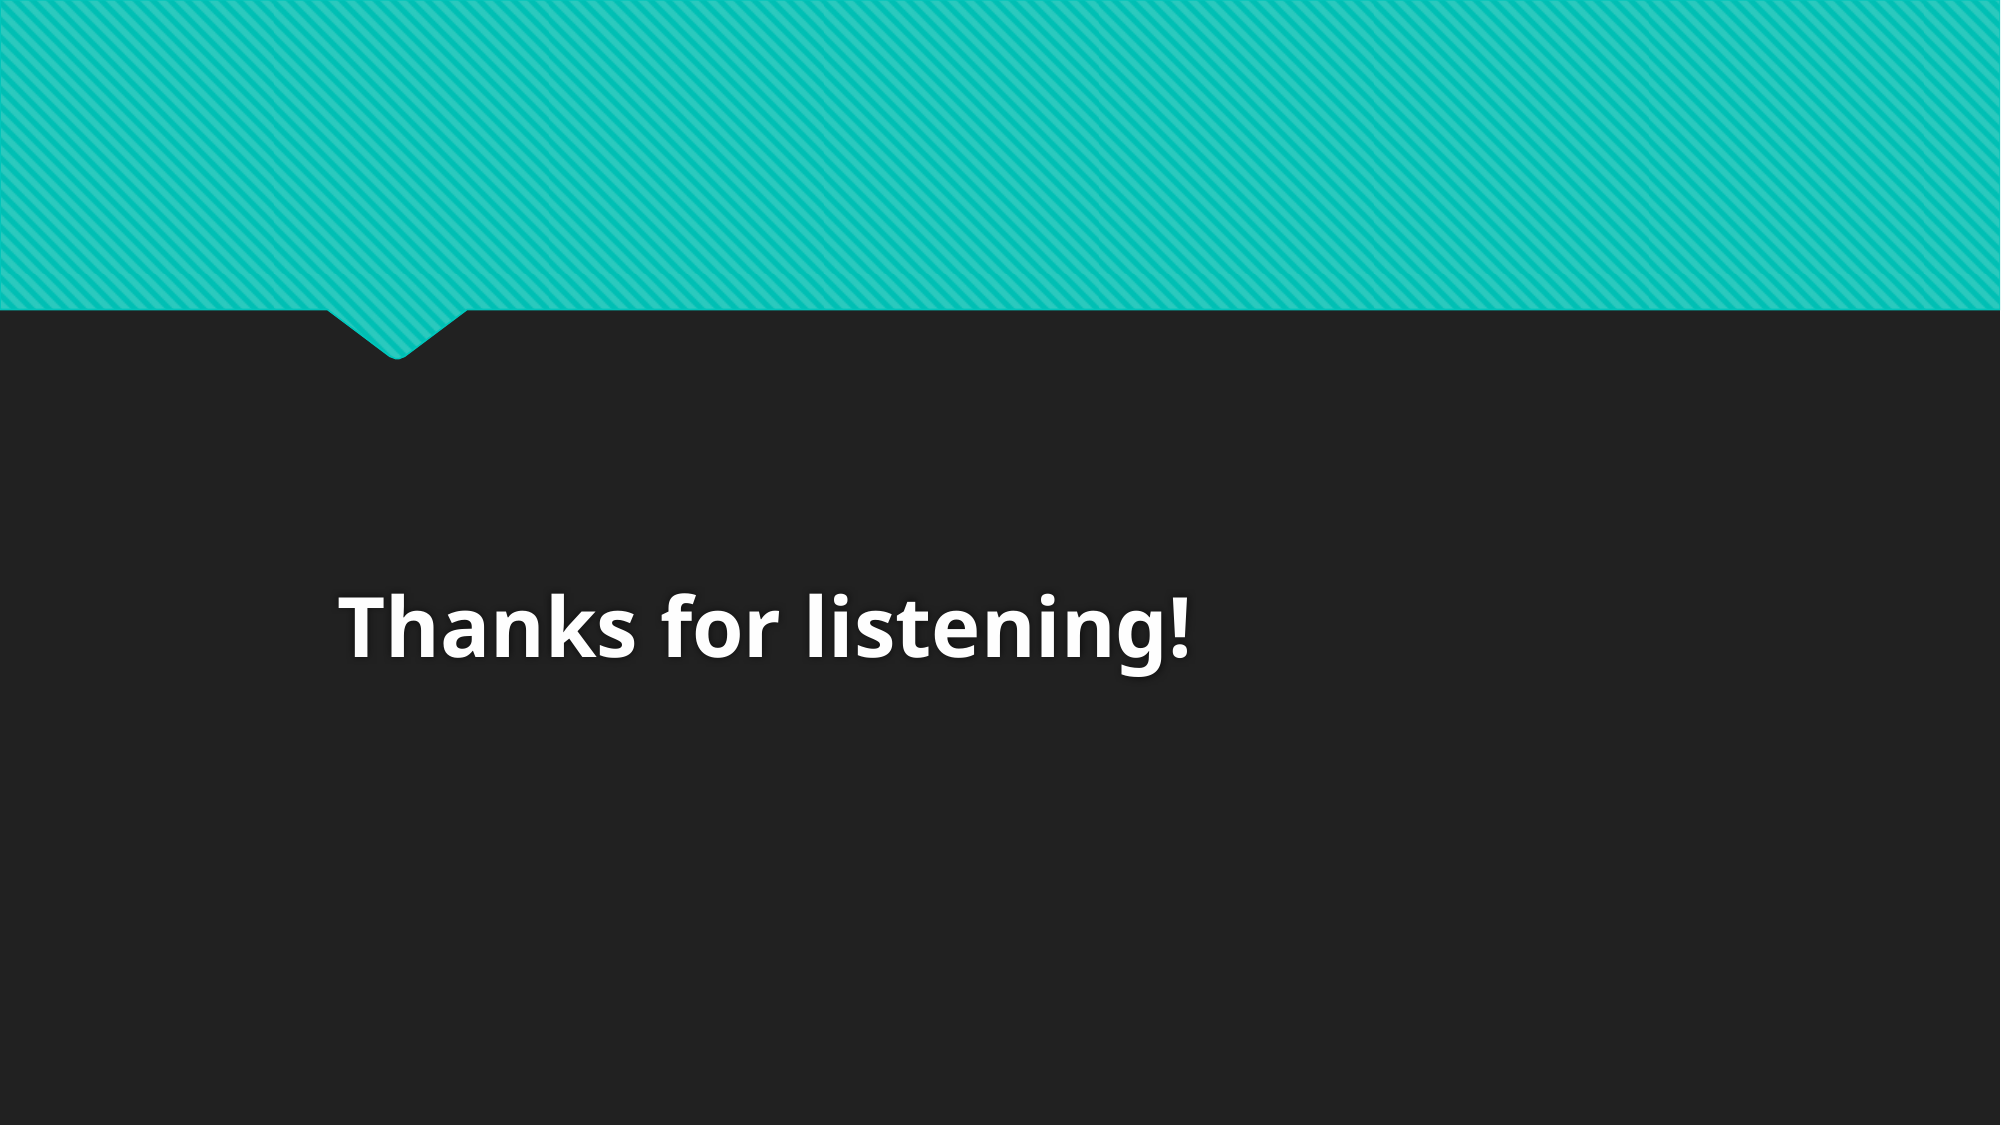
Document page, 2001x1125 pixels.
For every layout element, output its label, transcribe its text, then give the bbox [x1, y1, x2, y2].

title Thanks for listening! [322, 622, 2000, 783]
